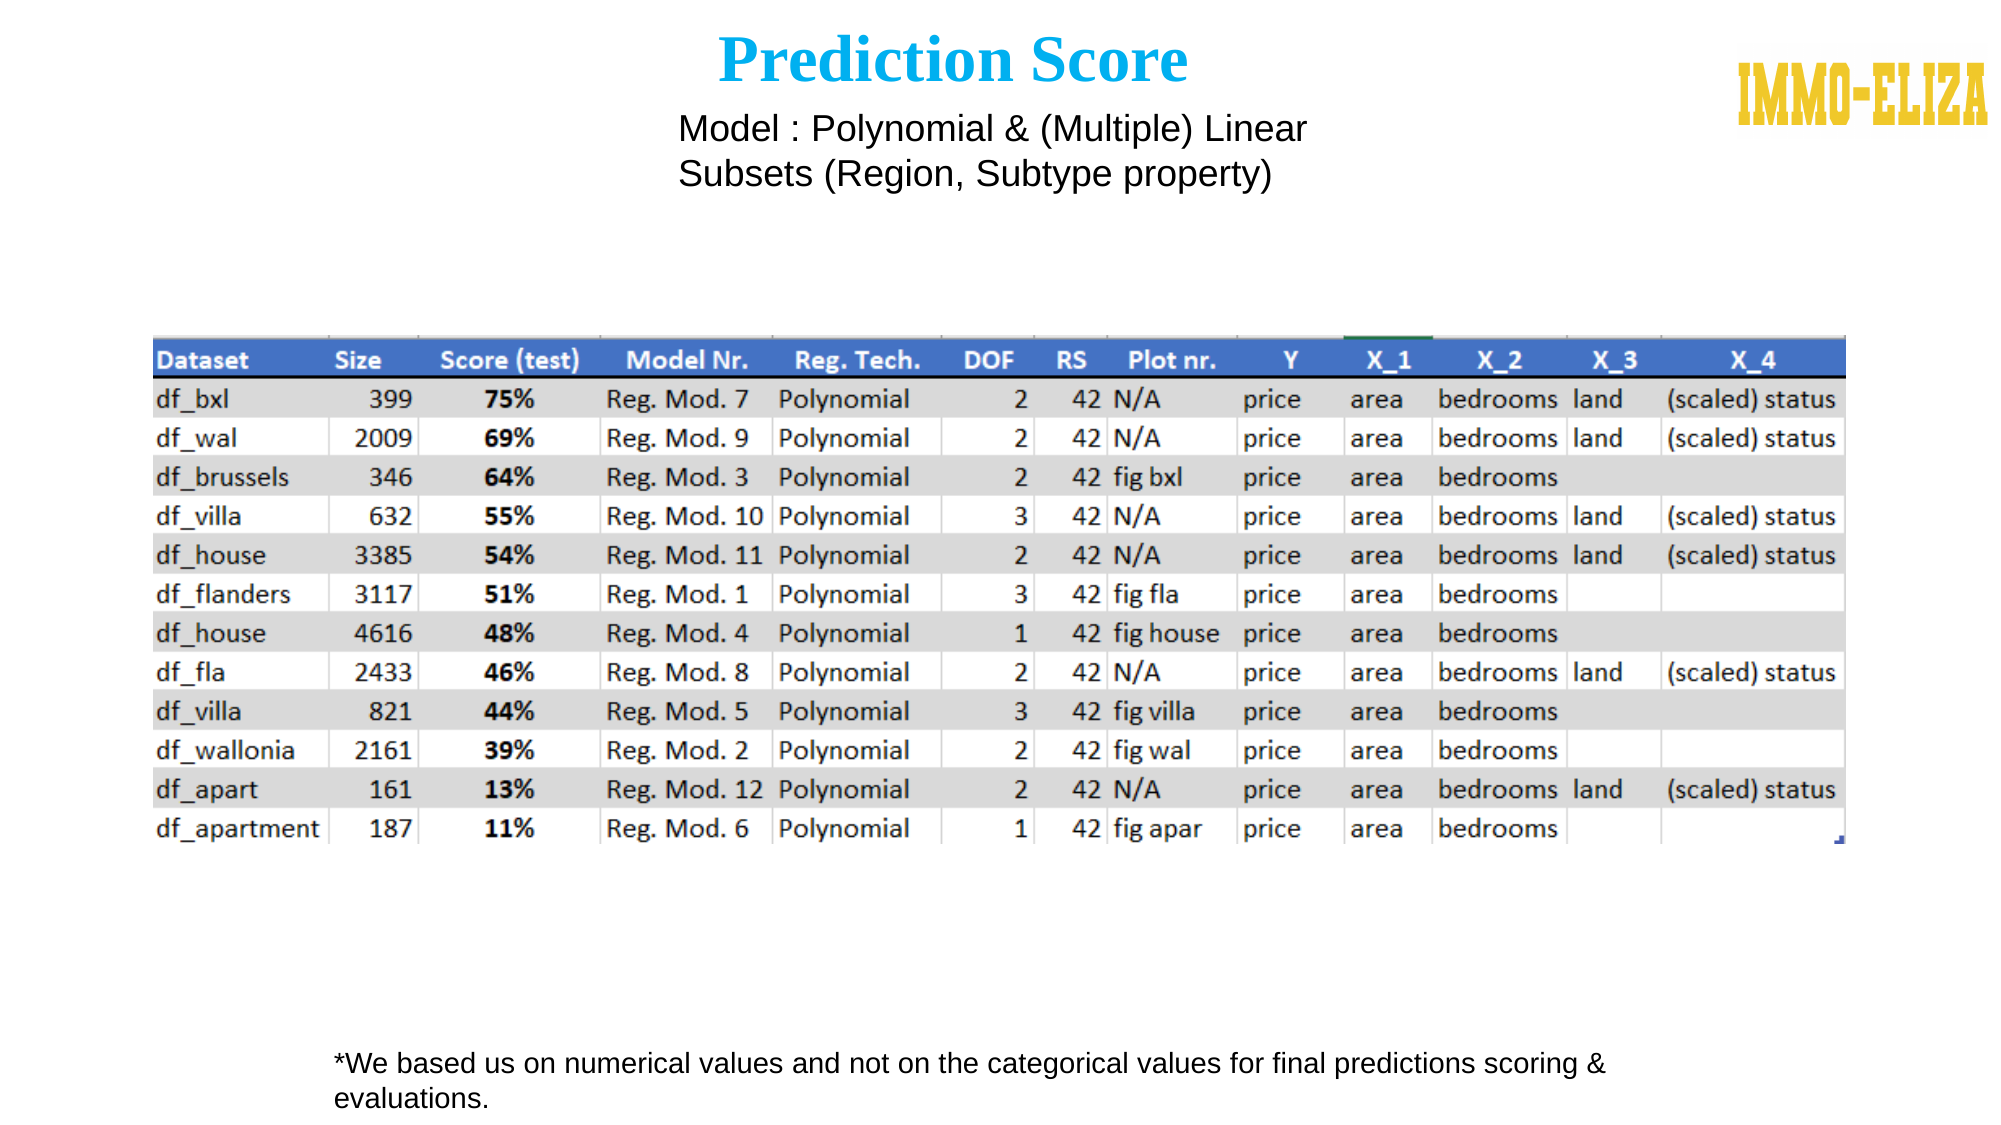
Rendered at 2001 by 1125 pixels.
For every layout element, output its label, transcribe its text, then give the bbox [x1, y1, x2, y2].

picture [153, 335, 1846, 844]
text_box Model : Polynomial & (Multiple) Linear Subsets (Region, Subtype property) [663, 96, 1324, 202]
text_box Prediction Score [0, 0, 1205, 222]
text_box *We based us on numerical values and not on the categorical values for final predictions scoring & evaluations. [319, 1037, 1680, 1123]
picture [1737, 43, 1988, 167]
